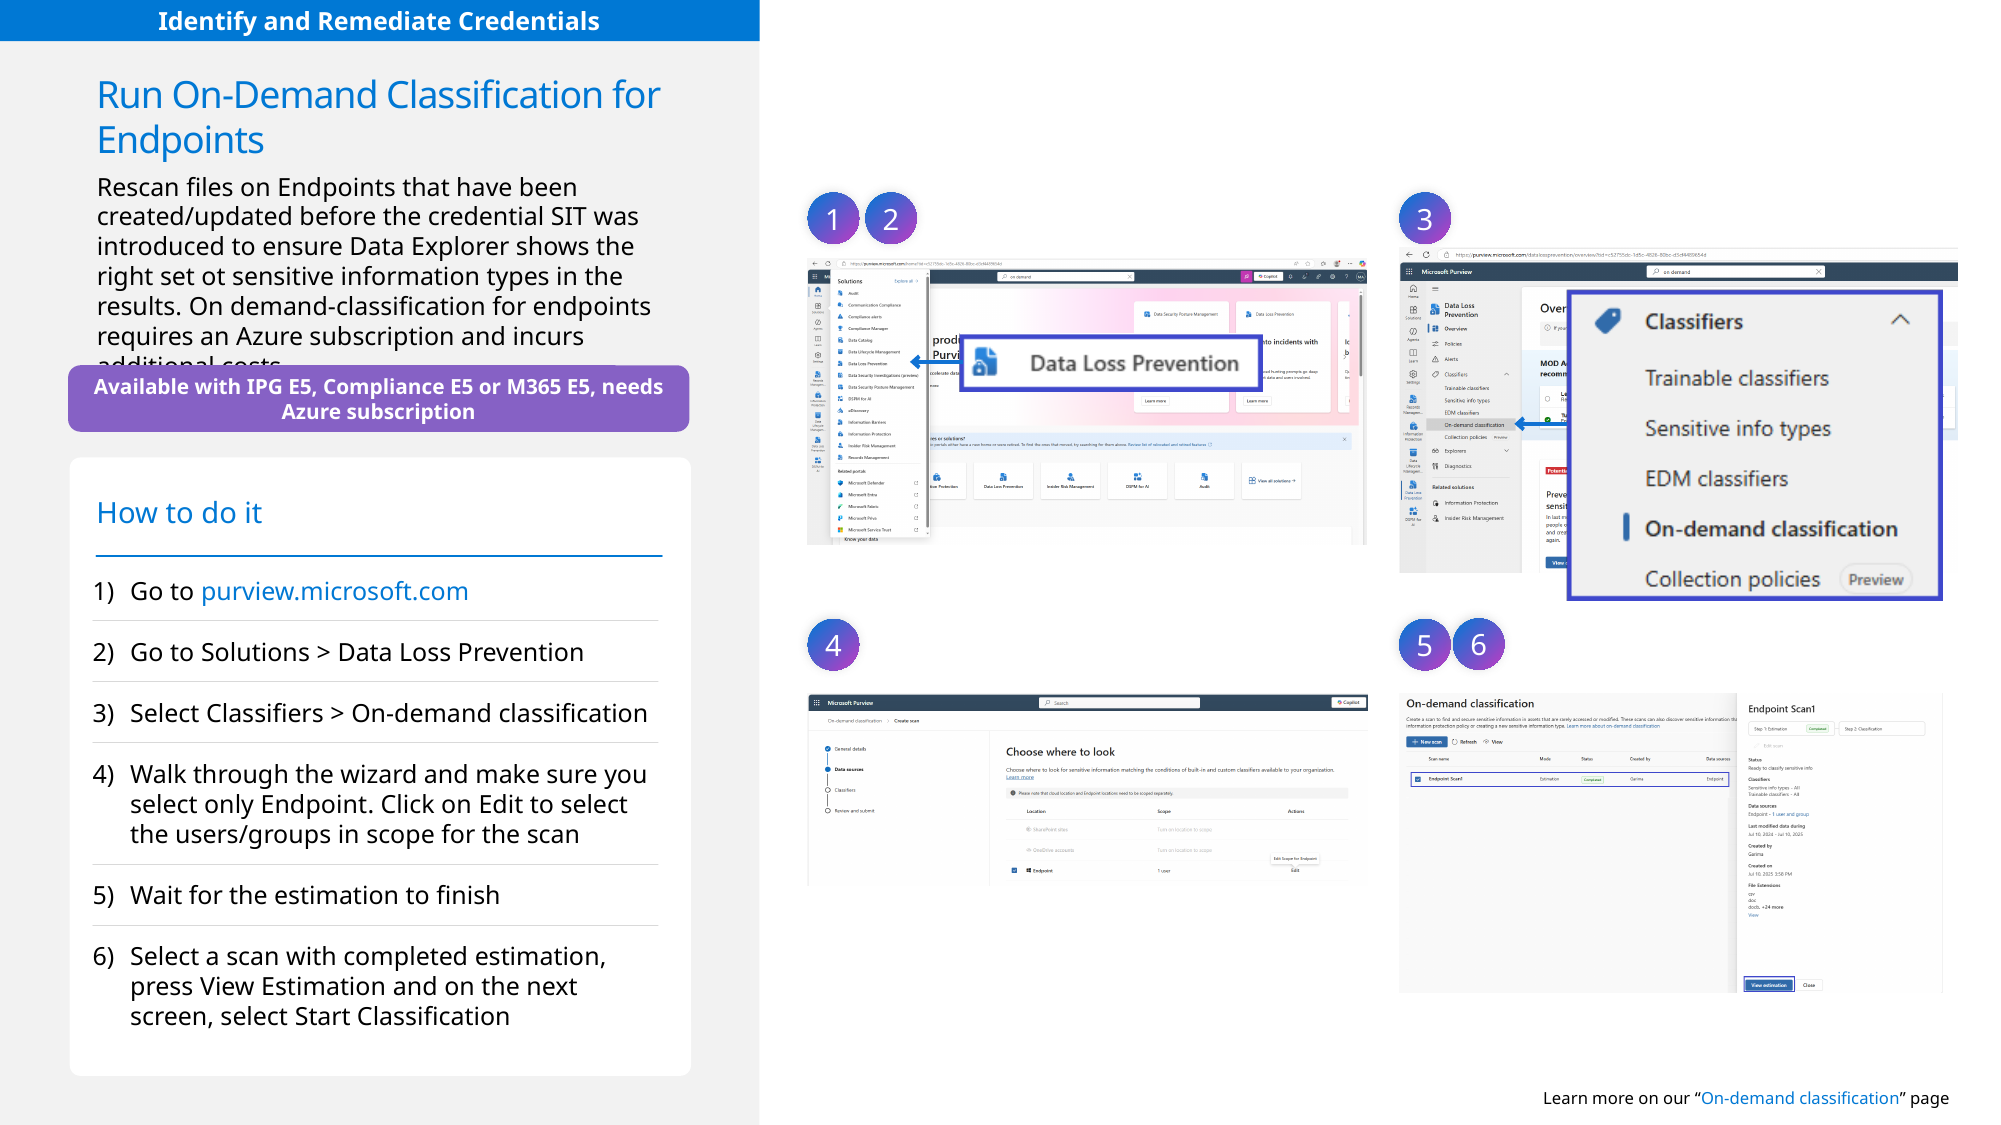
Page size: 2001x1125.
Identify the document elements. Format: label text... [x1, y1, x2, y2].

text_box 5 [1399, 619, 1449, 671]
text_box 1 [807, 192, 860, 244]
text_box Available with IPG E5, Compliance E5 or M365 E5, needs Azure subscription [68, 365, 690, 432]
picture [807, 257, 1367, 545]
picture [806, 692, 1368, 887]
text_box Learn more on our “On-demand classification” page [1194, 1088, 1950, 1112]
text_box How to do it [96, 498, 661, 531]
text_box Identify and Remediate Credentials [0, 0, 760, 42]
text_box 4 [807, 619, 860, 671]
text_box Run On-Demand Classification for Endpoints [96, 70, 662, 162]
text_box [68, 456, 692, 1077]
text_box Wait for the estimation to finish [92, 879, 677, 910]
text_box 3 [1399, 192, 1451, 244]
text_box Walk through the wizard and make sure you select only Endpoint. Click on Edit to select the users/groups in scope for the scan [92, 758, 659, 849]
text_box Select Classifiers > On-demand classification [92, 697, 659, 728]
picture [1398, 247, 1958, 601]
text_box Rescan files on Endpoints that have been created/updated before the credential SIT was introduced to ensure Data Explorer shows the right set ot sensitive information types in the results. On demand-classification for endpoints requires an Azure subscription and incurs additional costs. [96, 170, 663, 365]
text_box 2 [865, 192, 917, 244]
text_box Select a scan with completed estimation, press View Estimation and on the next screen, select Start Classification [92, 940, 663, 1031]
text_box 6 [1453, 618, 1505, 670]
text_box Go to Solutions > Data Loss Prevention [92, 636, 659, 667]
picture [1398, 692, 1943, 993]
text_box Go to purview.microsoft.com [92, 575, 659, 610]
